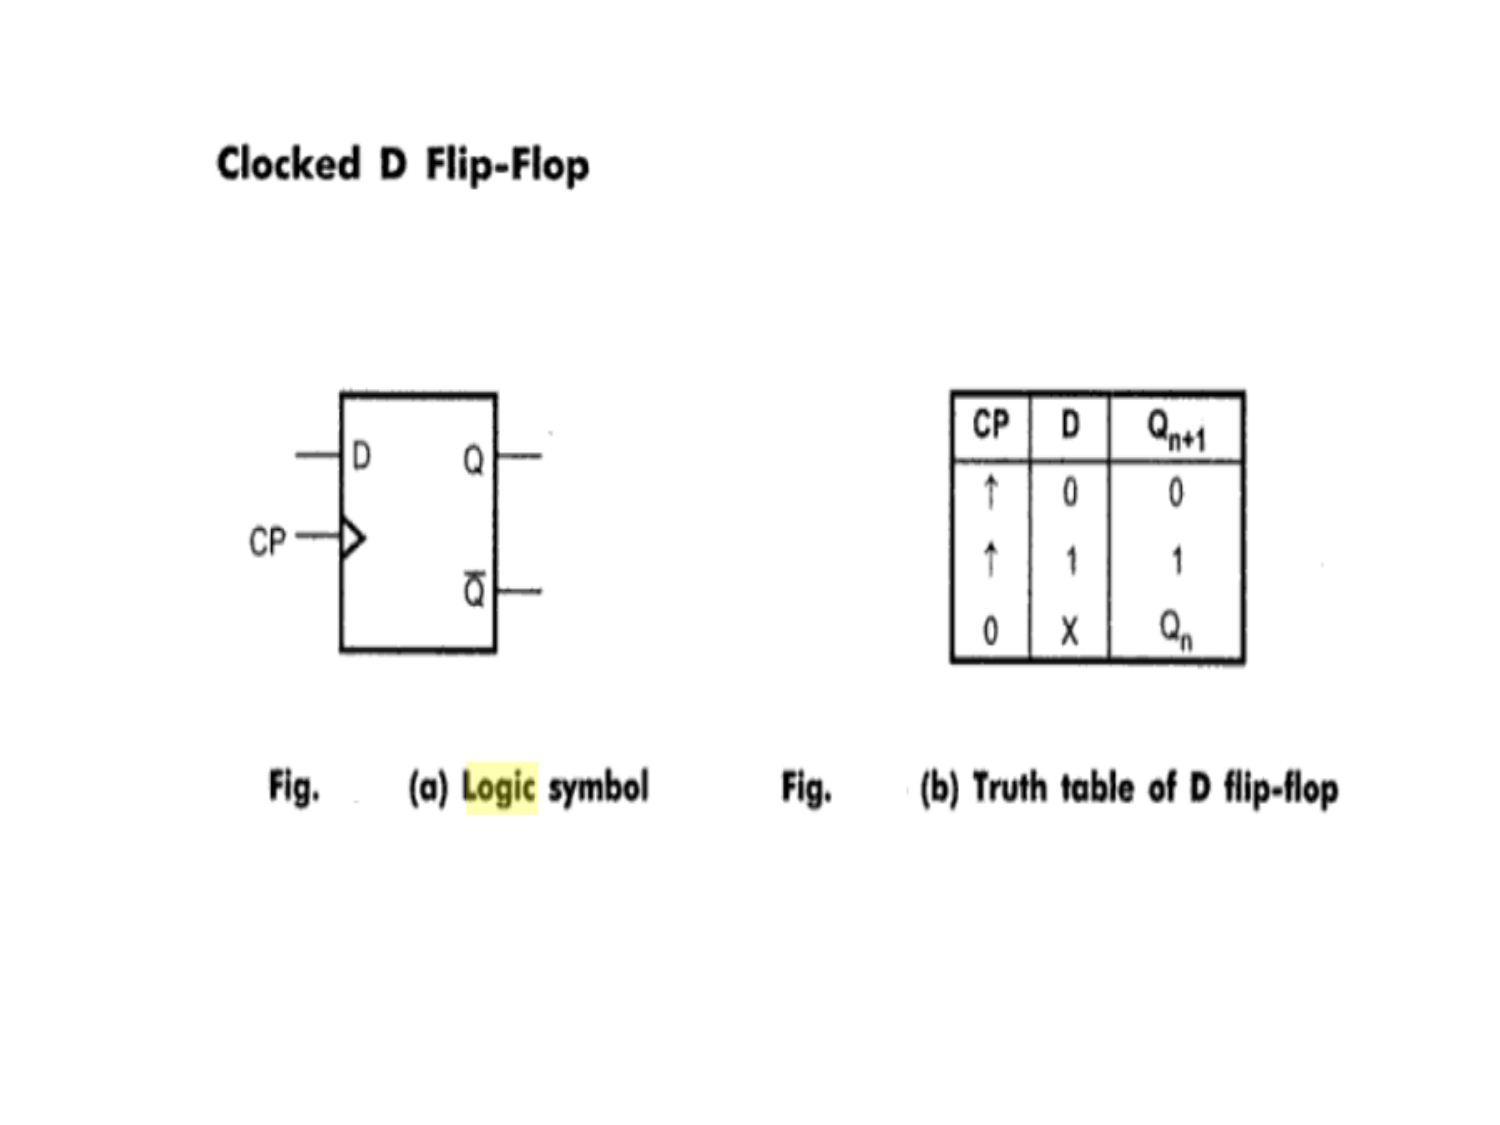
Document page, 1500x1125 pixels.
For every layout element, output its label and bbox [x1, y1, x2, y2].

picture [212, 124, 613, 201]
picture [166, 349, 1413, 851]
